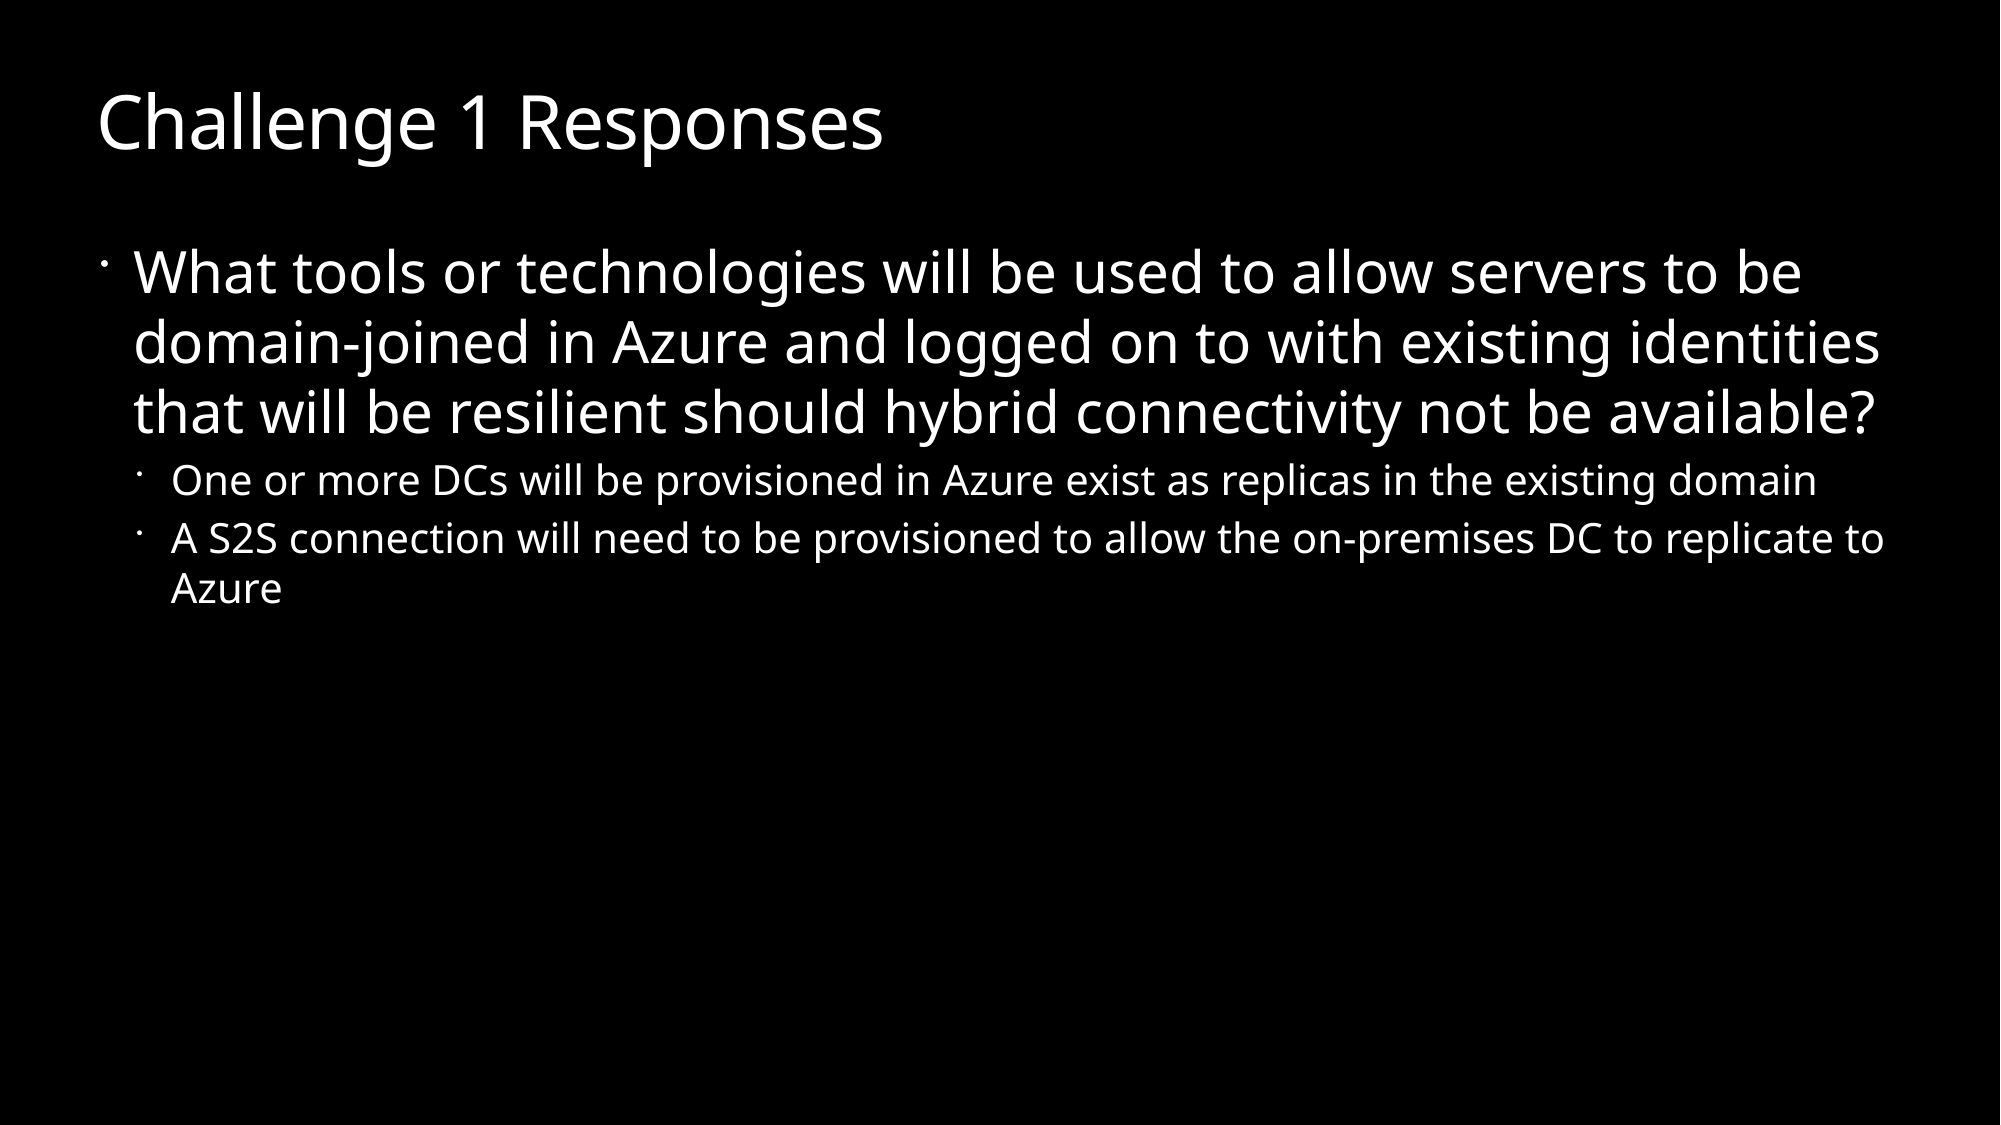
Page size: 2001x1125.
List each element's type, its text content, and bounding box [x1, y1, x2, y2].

list What tools or technologies will be used to allow servers to be domain-joined in Azure and logged on to with existing identities that will be resilient should hybrid connectivity not be available? One or more DCs will be provisioned in Azure exist as replicas in the existing domain A S2S connection will need to be provisioned to allow the on-premises DC to replicate to Azure [95, 235, 1904, 501]
title Challenge 1 Responses [96, 75, 1904, 166]
